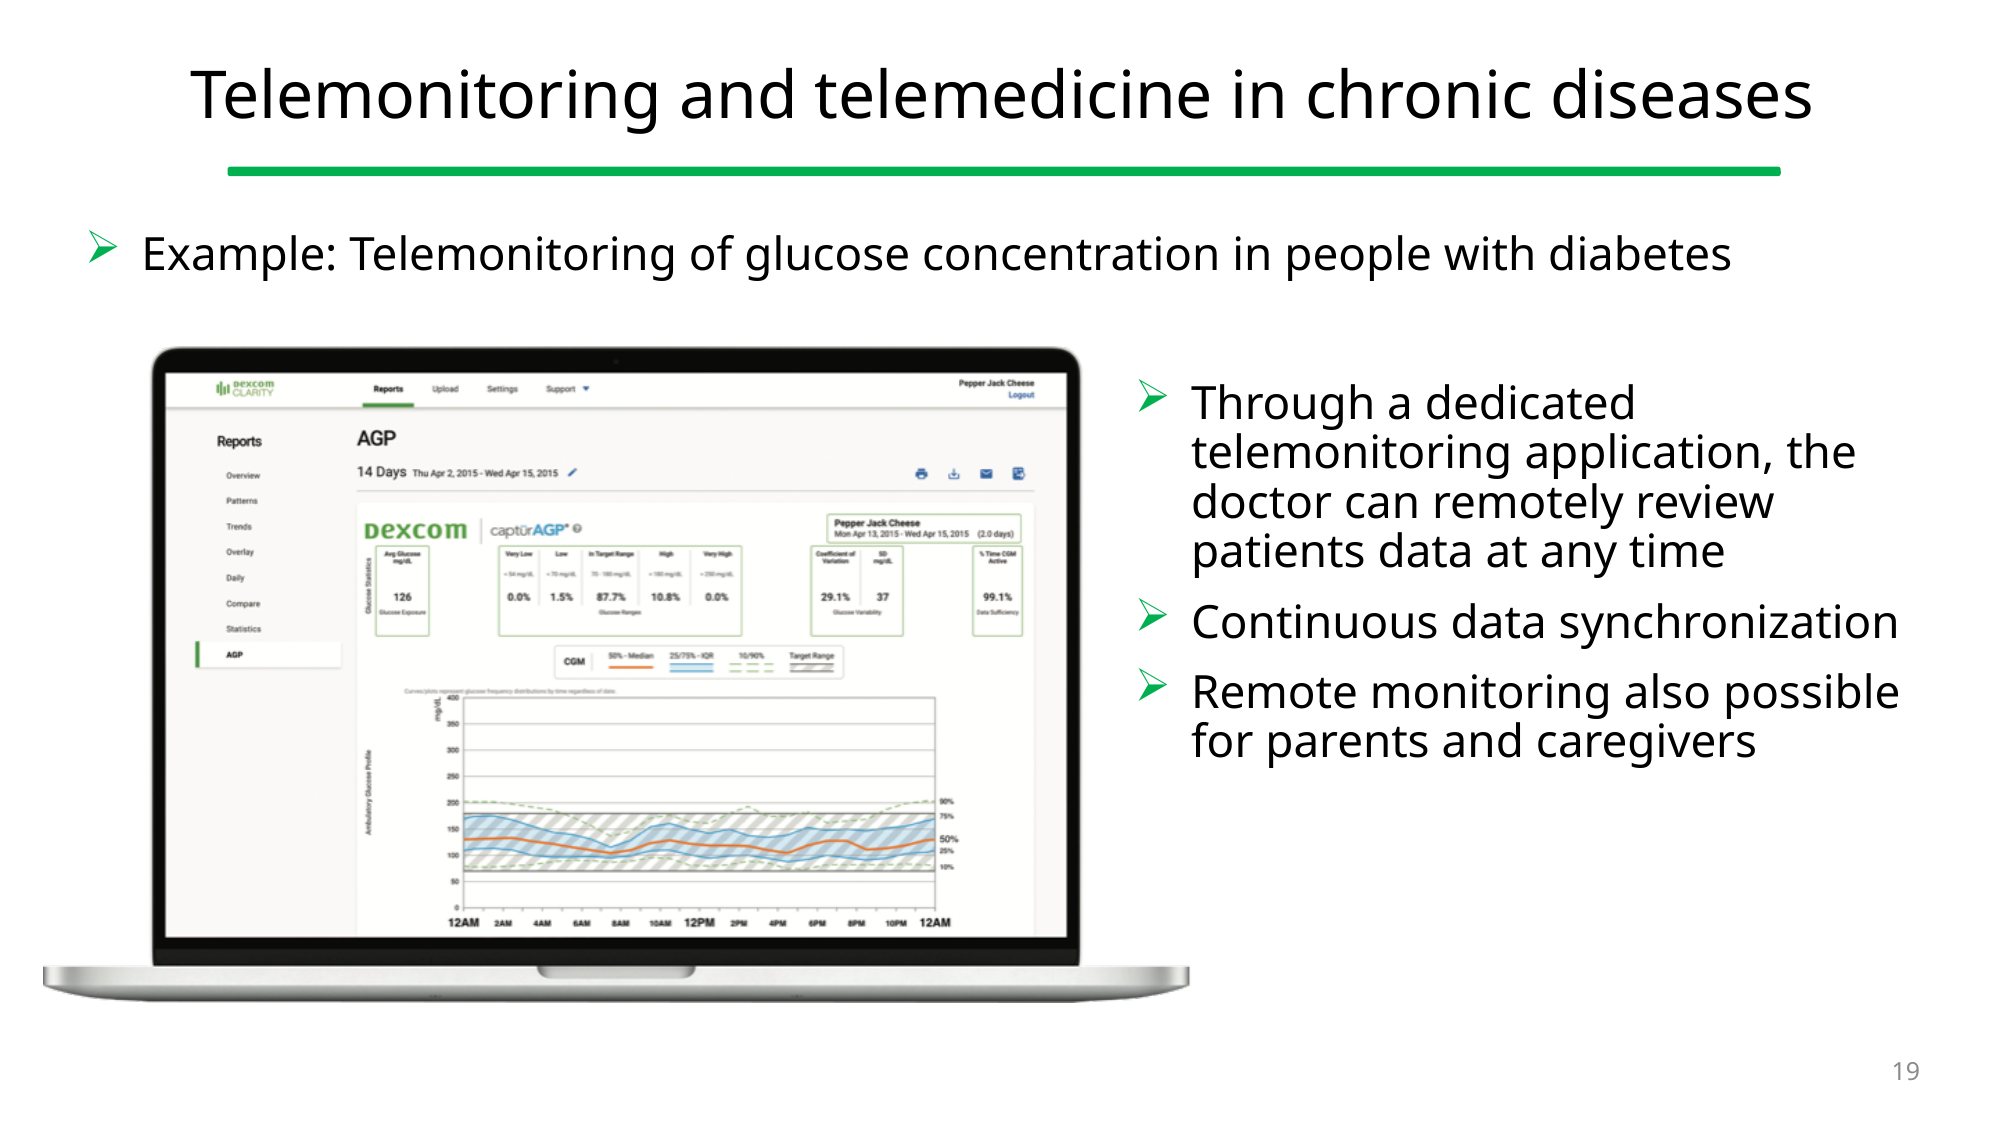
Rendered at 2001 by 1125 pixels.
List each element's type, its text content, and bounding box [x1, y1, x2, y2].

picture [43, 346, 1191, 1004]
slide_number 19 [1412, 1042, 1936, 1103]
title Telemonitoring and telemedicine in chronic diseases [70, 26, 1936, 168]
list Example: Telemonitoring of glucose concentration in people with diabetes [70, 223, 1936, 372]
text_box Through a dedicated telemonitoring application, the doctor can remotely review patients data at any time Continuous data synchronization Remote monitoring also possible for parents and caregivers [1190, 372, 1936, 976]
